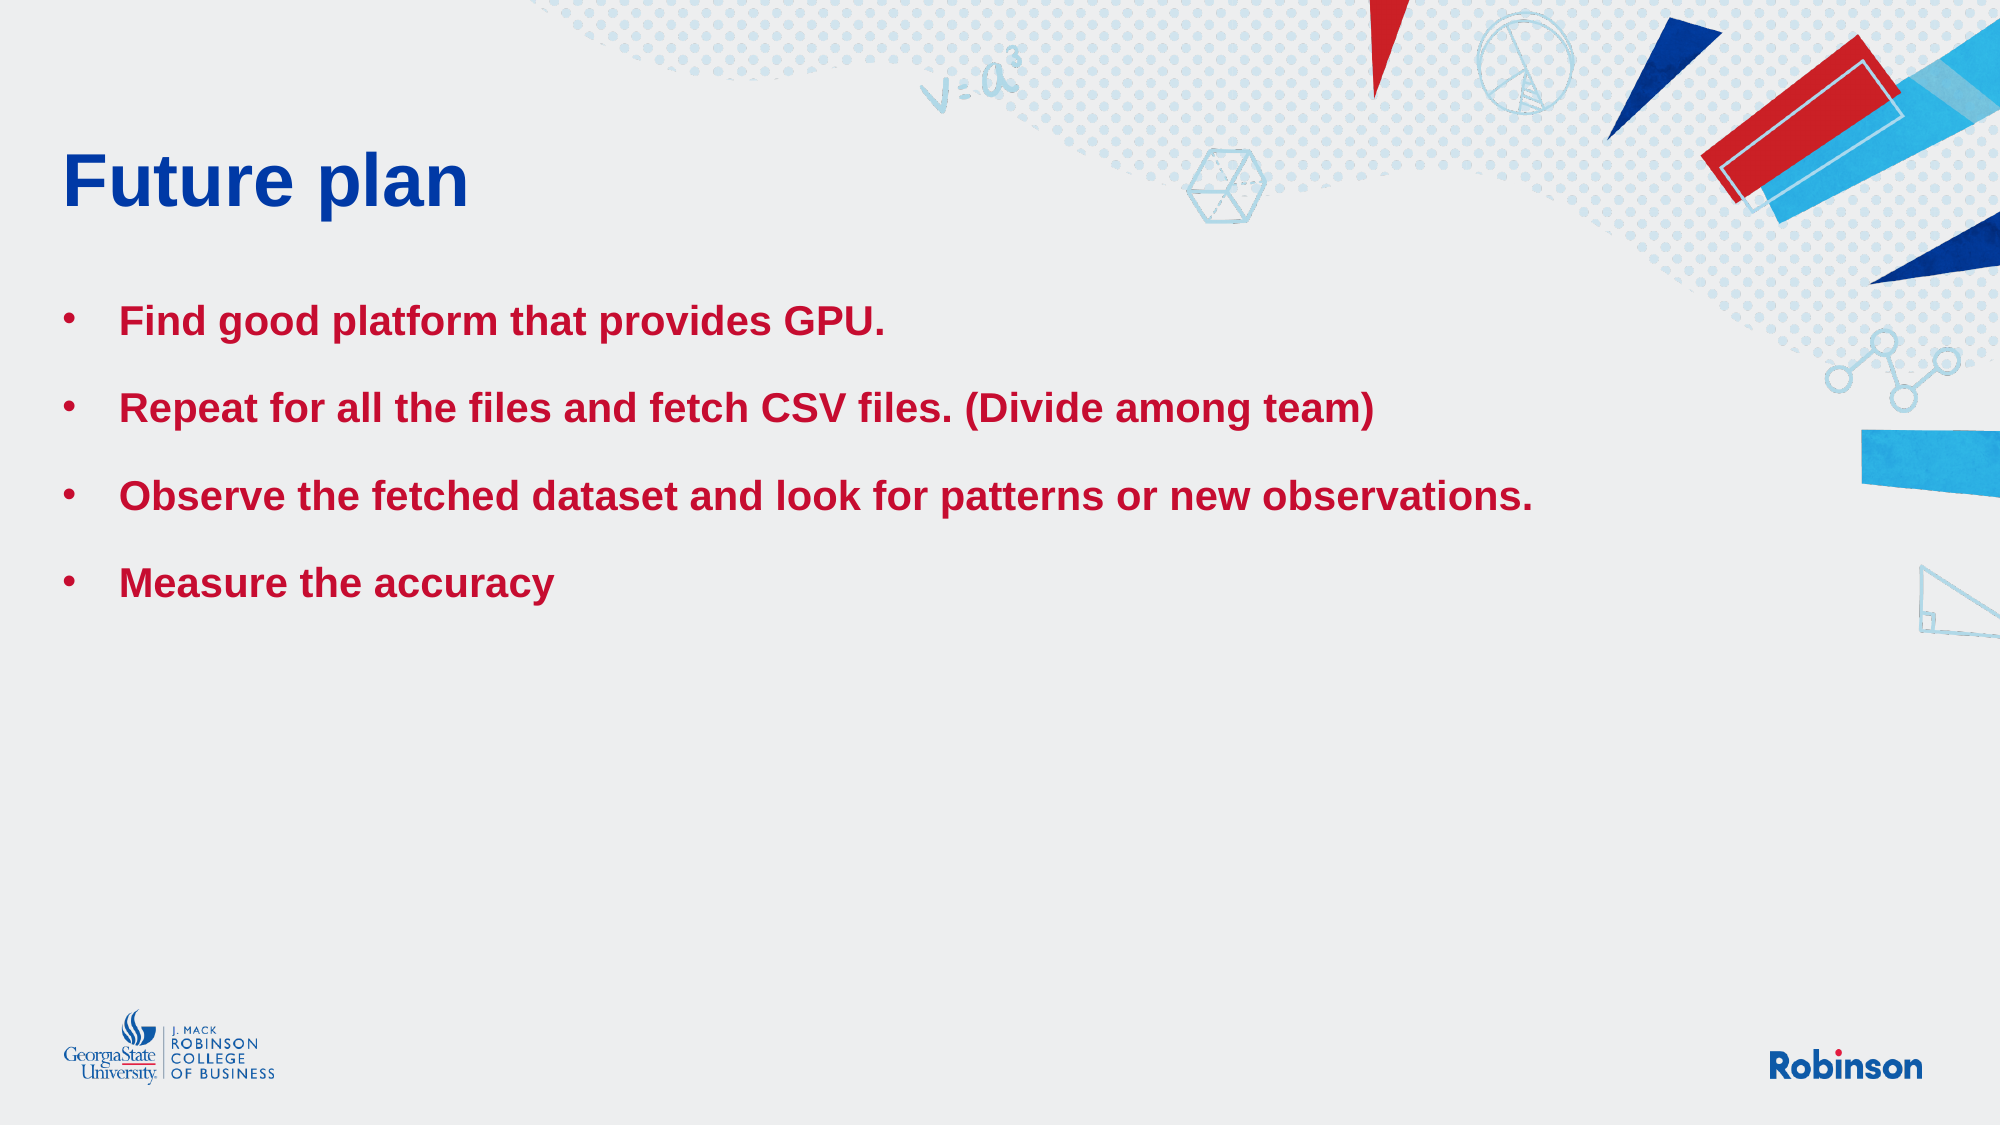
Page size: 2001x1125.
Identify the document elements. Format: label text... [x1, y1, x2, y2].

picture [0, 0, 2000, 1125]
title Future plan [62, 141, 1938, 223]
list Find good platform that provides GPU. Repeat for all the files and fetch CSV files. (Divide among team) Observe the fetched dataset and look for patterns or new observations. Measure the accuracy [62, 293, 1938, 978]
